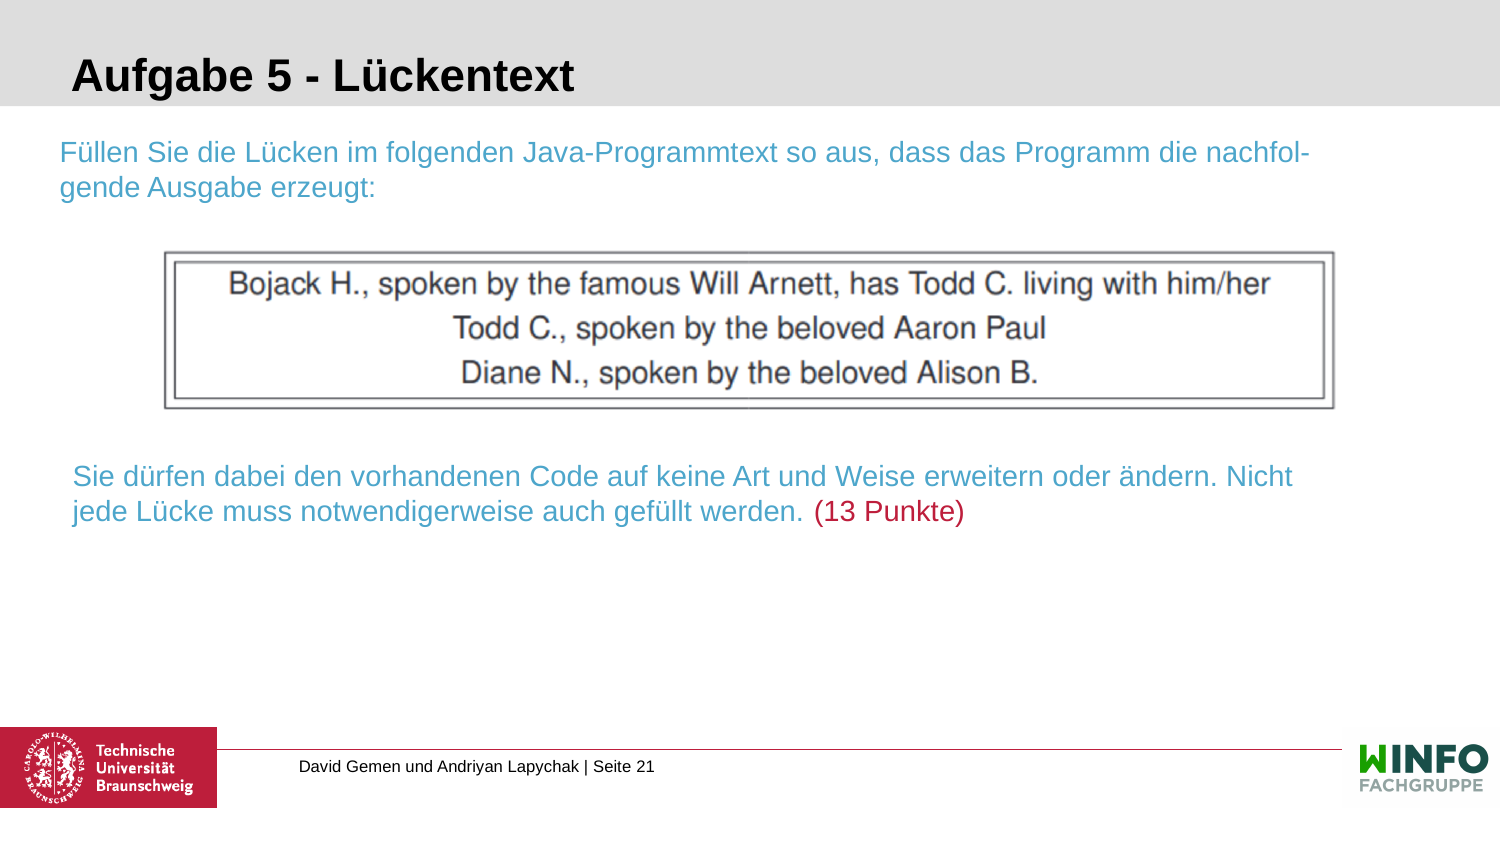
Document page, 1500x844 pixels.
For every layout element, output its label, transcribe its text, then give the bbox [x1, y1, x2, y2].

text_box Füllen Sie die Lücken im folgenden Java-Programmtext so aus, dass das Programm die nachfol- gende Ausgabe erzeugt: [44, 118, 1445, 219]
title Aufgabe 5 - Lückentext [70, 13, 1445, 101]
text_box Sie dürfen dabei den vorhandenen Code auf keine Art und Weise erweitern oder ändern. Nicht jede Lücke muss notwendigerweise auch gefüllt werden. (13 Punkte) [57, 442, 1458, 542]
picture [154, 239, 1346, 423]
picture [0, 727, 217, 808]
picture [1342, 727, 1500, 808]
